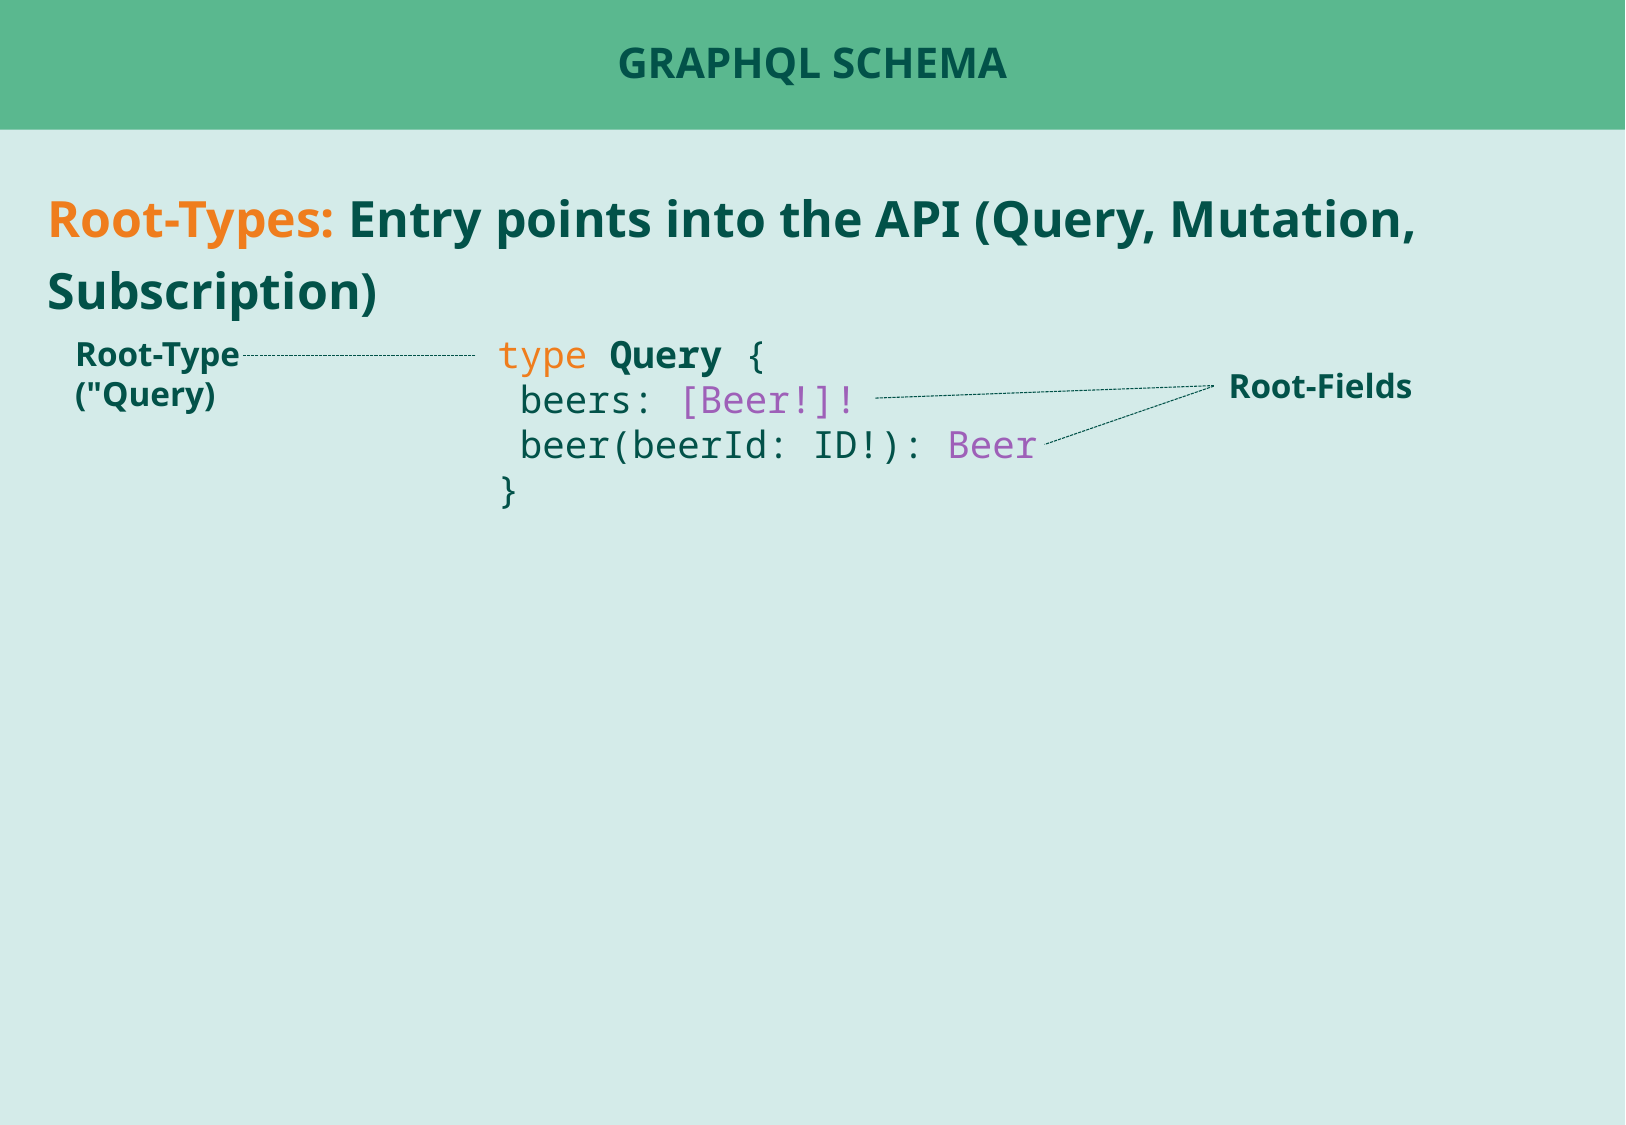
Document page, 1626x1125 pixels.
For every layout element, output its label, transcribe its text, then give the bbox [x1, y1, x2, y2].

text_box Root-Type ("Query) [60, 326, 541, 421]
title GraphQL Schema [0, 0, 1625, 130]
text_box Root-Fields [1213, 357, 1625, 413]
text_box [1044, 386, 1214, 445]
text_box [875, 385, 1214, 399]
text_box Root-Types: Entry points into the API (Query, Mutation, Subscription) [33, 168, 1592, 327]
text_box type Query { beers: [Beer!]! beer(beerId: ID!): Beer } [482, 323, 1515, 609]
